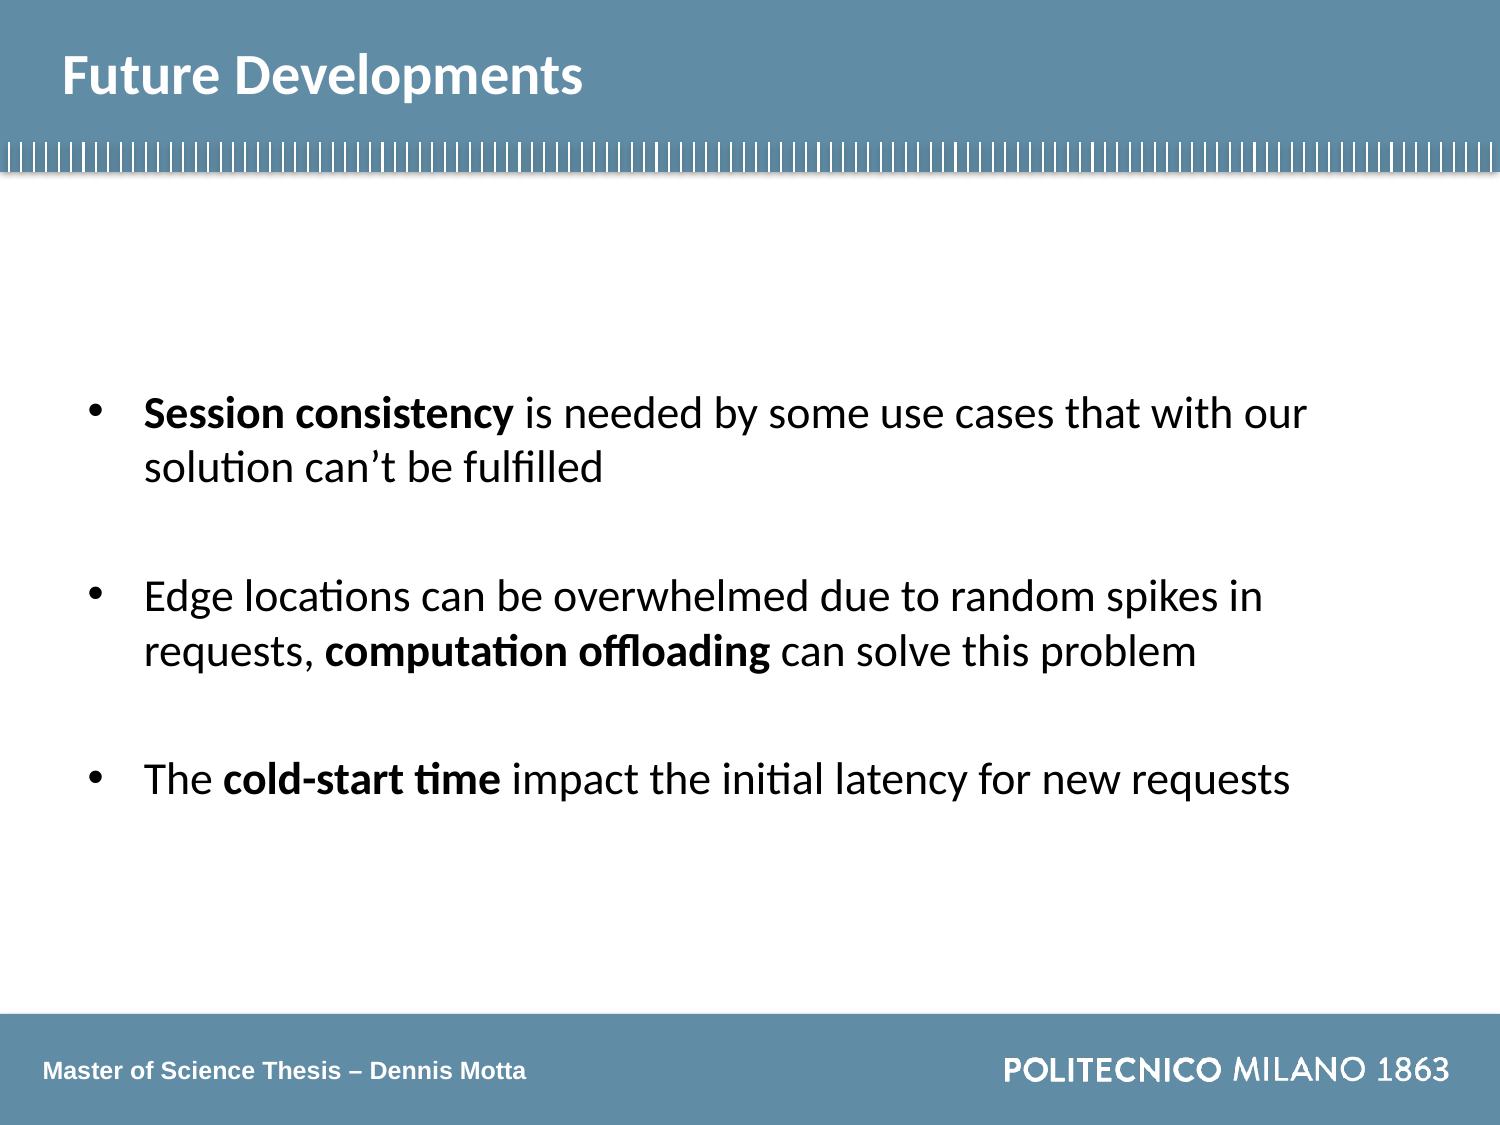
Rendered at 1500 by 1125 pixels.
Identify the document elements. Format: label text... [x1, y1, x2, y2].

list Session consistency is needed by some use cases that with our solution can’t be fulfilled Edge locations can be overwhelmed due to random spikes in requests, computation offloading can solve this problem The cold-start time impact the initial latency for new requests [72, 208, 1438, 978]
picture [998, 1044, 1455, 1093]
title Future Developments [47, 30, 1455, 112]
